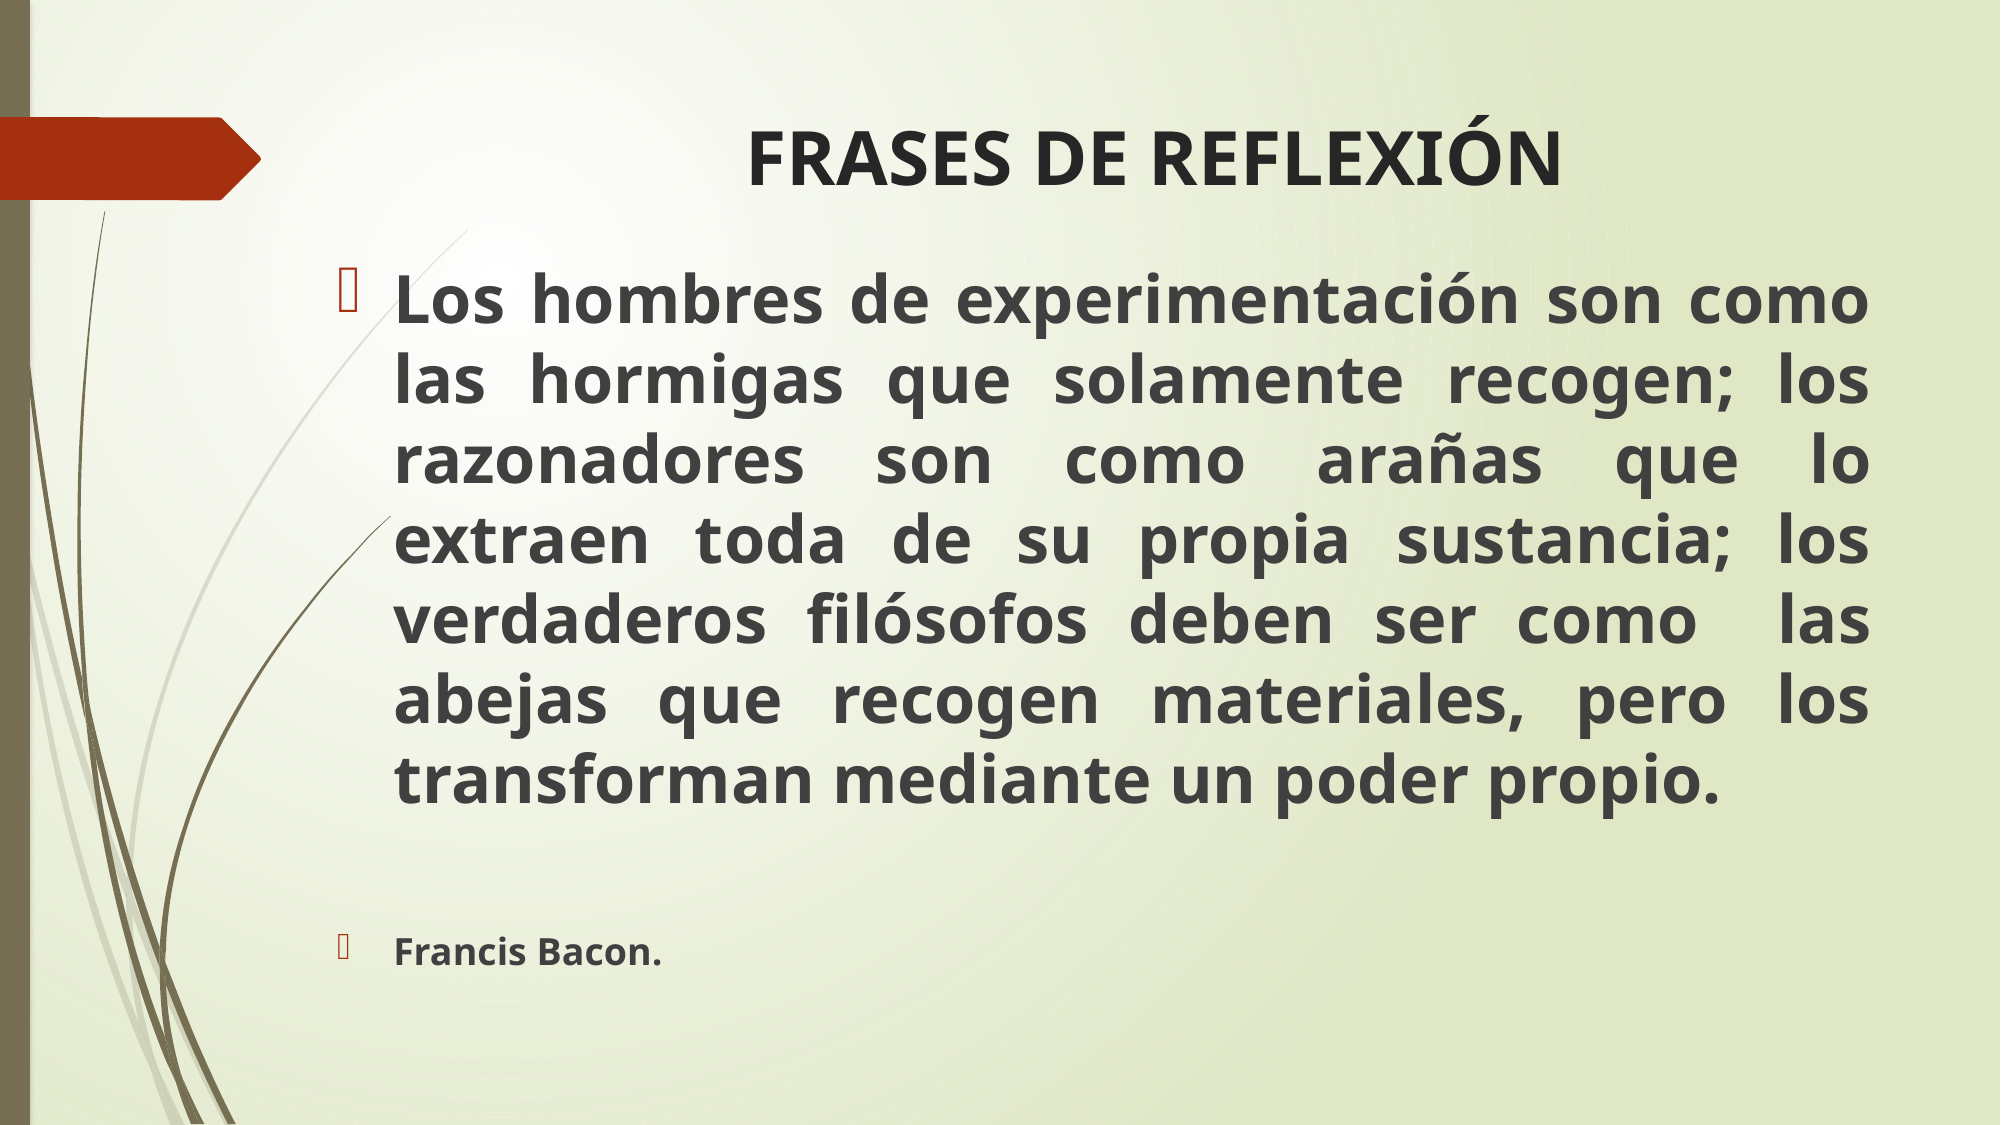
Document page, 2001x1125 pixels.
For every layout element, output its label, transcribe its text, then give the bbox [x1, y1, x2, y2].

title FRASES DE REFLEXIÓN [425, 102, 1888, 217]
list Los hombres de experimentación son como las hormigas que solamente recogen; los razonadores son como arañas que lo extraen toda de su propia sustancia; los verdaderos filósofos deben ser como las abejas que recogen materiales, pero los transforman mediante un poder propio. Francis Bacon. [322, 249, 1888, 1092]
